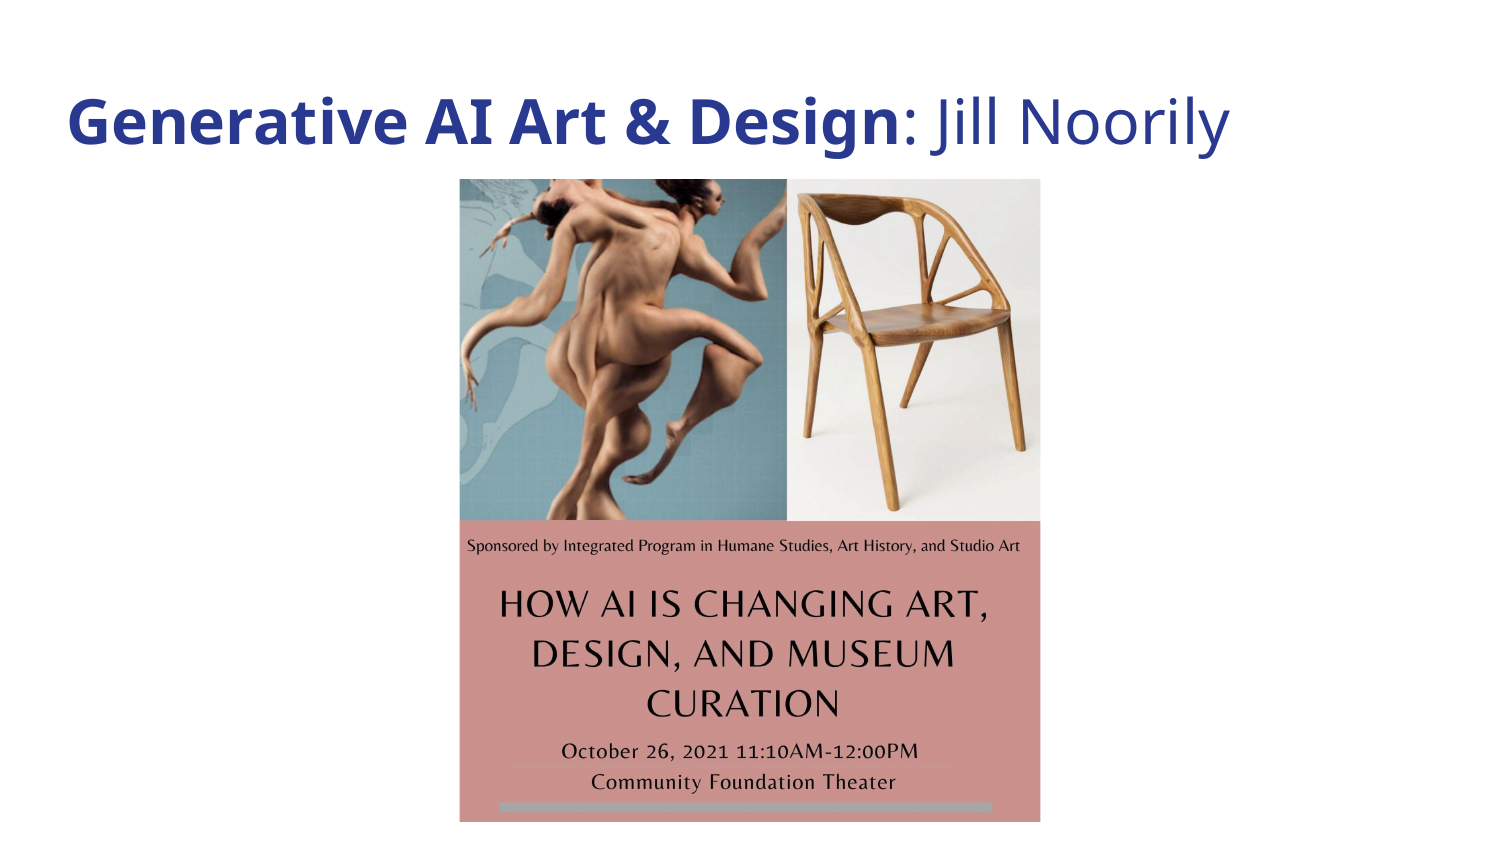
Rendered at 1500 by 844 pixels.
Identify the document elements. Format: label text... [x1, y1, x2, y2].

title Generative AI Art & Design: Jill Noorily [51, 67, 1449, 167]
picture [459, 178, 1041, 823]
